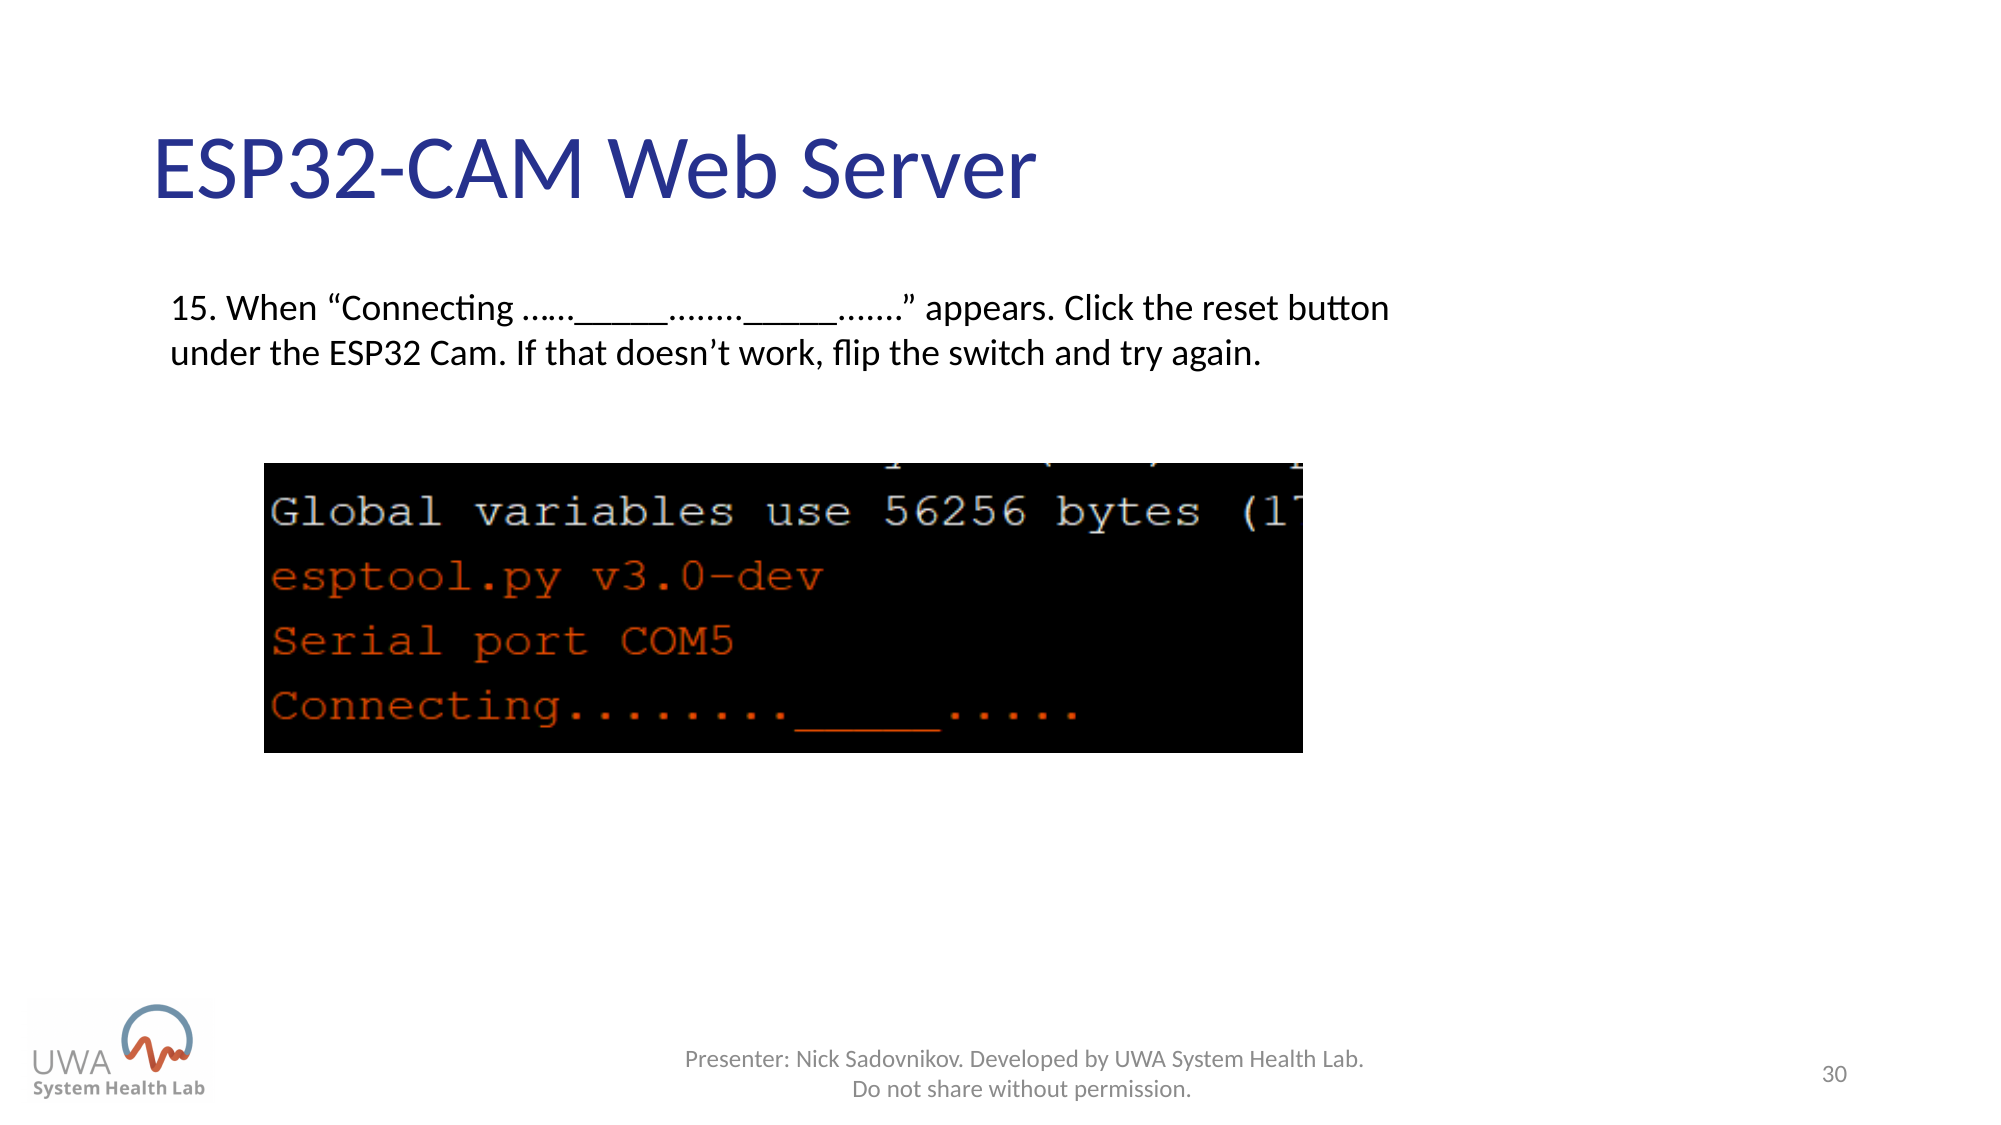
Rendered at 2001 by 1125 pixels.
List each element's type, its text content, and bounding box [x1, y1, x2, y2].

slide_number 30 [1412, 1042, 1863, 1103]
footer Presenter: Nick Sadovnikov. Developed by UWA System Health Lab. Do not share without permission. [662, 1042, 1389, 1103]
text_box 15. When “Connecting ……_____........_____.......” appears. Click the reset button under the ESP32 Cam. If that doesn’t work, flip the switch and try again. [155, 275, 1432, 381]
title ESP32-CAM Web Server [137, 59, 1863, 278]
picture [20, 998, 215, 1103]
picture [264, 463, 1303, 753]
